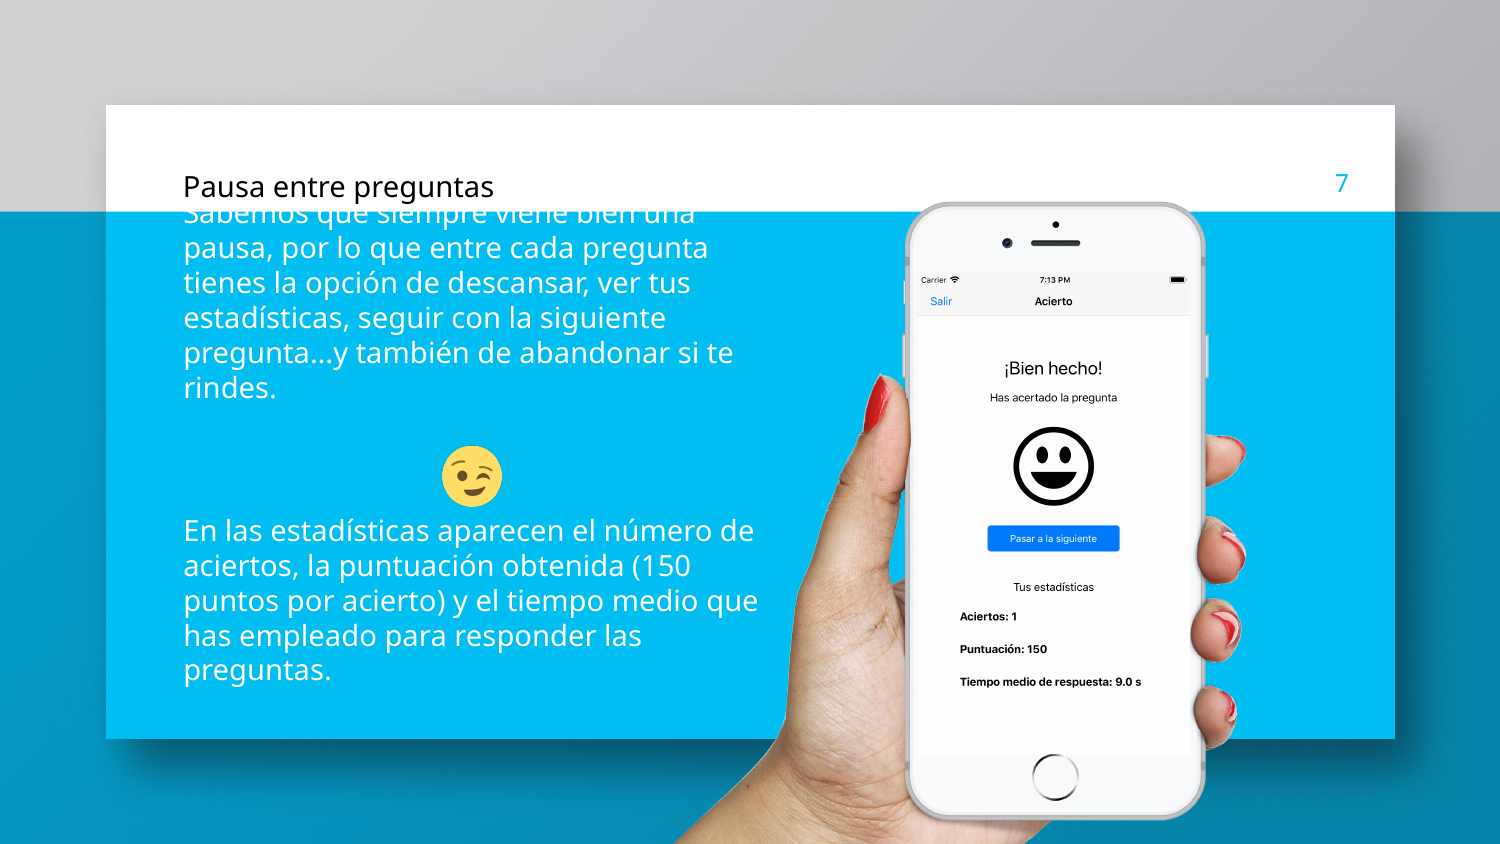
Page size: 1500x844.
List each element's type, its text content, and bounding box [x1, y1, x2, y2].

picture [407, 245, 419, 250]
picture [191, 212, 197, 221]
picture [709, 347, 716, 362]
list Sabemos que siempre viene bien una pausa, por lo que entre cada pregunta tienes la opción de descansar, ver tus estadísticas, seguir con la siguiente pregunta…y también de abandonar si te rindes. En las estadísticas aparecen el número de aciertos, la puntuación obtenida (150 puntos por acierto) y el tiempo medio que has empleado para responder las preguntas. [168, 250, 667, 702]
picture [529, 243, 537, 250]
picture [432, 245, 444, 250]
picture [588, 212, 592, 222]
picture [465, 241, 473, 250]
picture [0, 0, 1500, 844]
picture [554, 212, 566, 219]
picture [400, 212, 412, 219]
picture [740, 528, 752, 537]
picture [683, 599, 687, 610]
picture [744, 598, 756, 607]
picture [720, 350, 732, 360]
picture [488, 244, 500, 250]
picture [443, 446, 501, 506]
picture [206, 212, 212, 221]
picture [697, 529, 701, 540]
picture [520, 212, 532, 218]
picture [614, 244, 626, 250]
picture [355, 212, 367, 218]
picture [722, 526, 730, 540]
picture [337, 212, 341, 222]
picture [684, 240, 691, 257]
picture [474, 212, 486, 220]
picture [700, 244, 706, 257]
text_box Pausa entre preguntas [168, 161, 667, 212]
picture [255, 243, 263, 250]
picture [236, 212, 248, 218]
picture [672, 528, 681, 533]
picture [453, 243, 461, 250]
picture [604, 212, 616, 218]
picture [672, 243, 679, 257]
